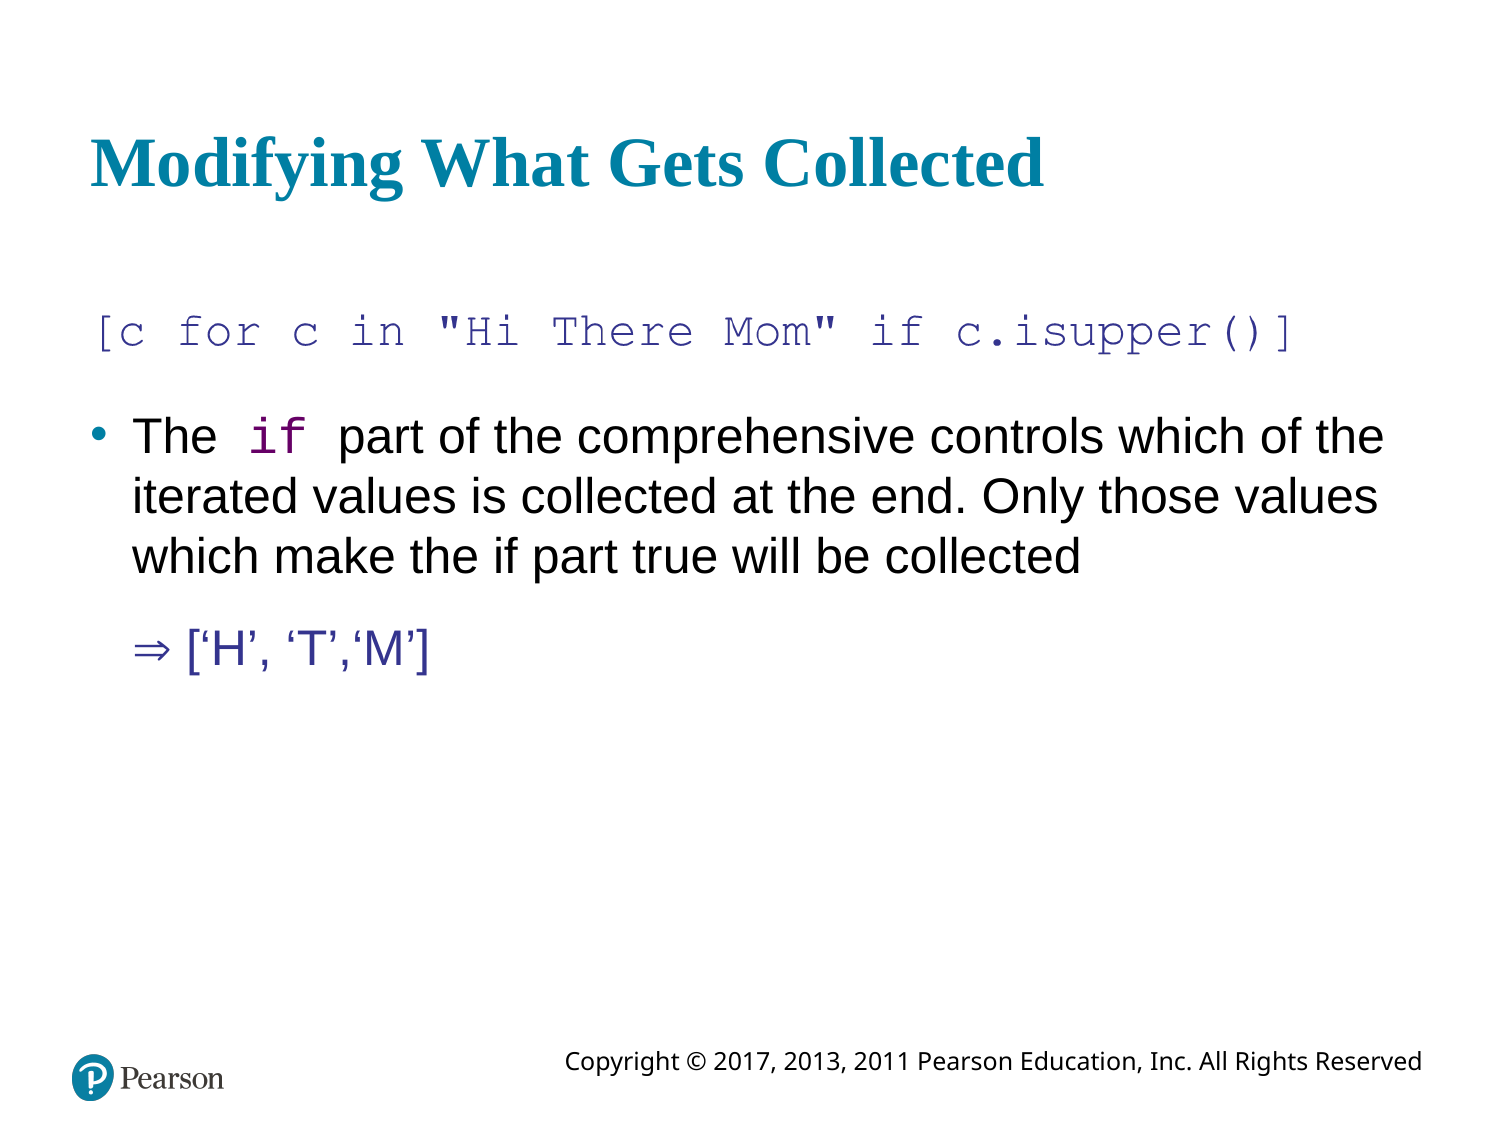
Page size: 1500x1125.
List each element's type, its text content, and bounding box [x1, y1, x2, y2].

picture [59, 287, 1329, 389]
picture [72, 1054, 88, 1070]
picture [80, 1063, 106, 1088]
picture [72, 1087, 83, 1101]
title Modifying What Gets Collected [75, 35, 1425, 216]
list The if part of the comprehensive controls which of the iterated values is collected at the end. Only those values which make the if part true will be collected  [‘H’, ‘T’,‘M’] [75, 388, 1425, 993]
picture [98, 1054, 224, 1101]
